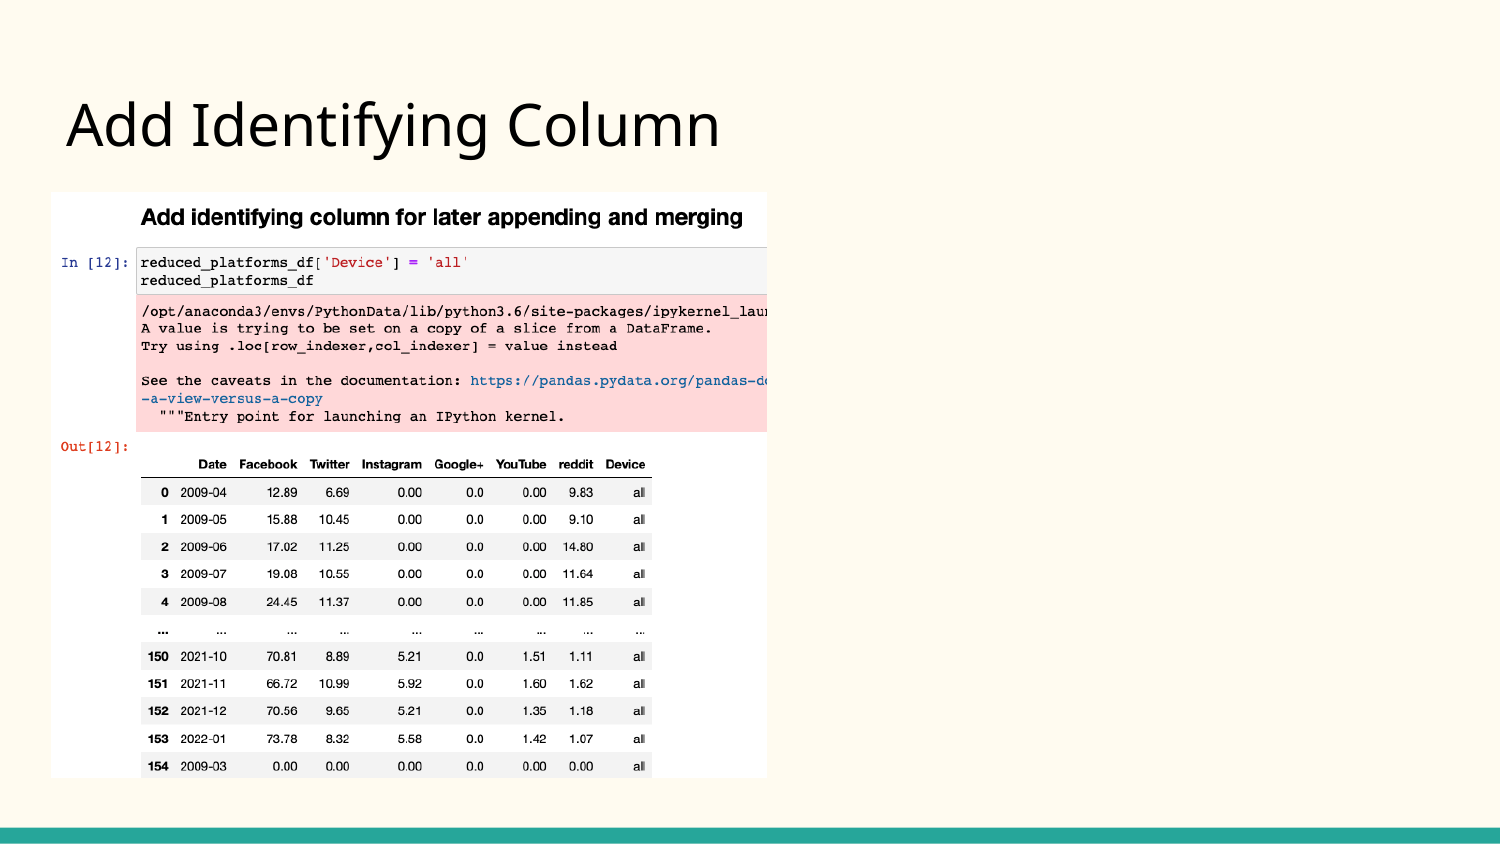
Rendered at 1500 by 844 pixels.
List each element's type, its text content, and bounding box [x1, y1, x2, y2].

title Add Identifying Column [51, 72, 1449, 174]
picture [50, 191, 768, 778]
